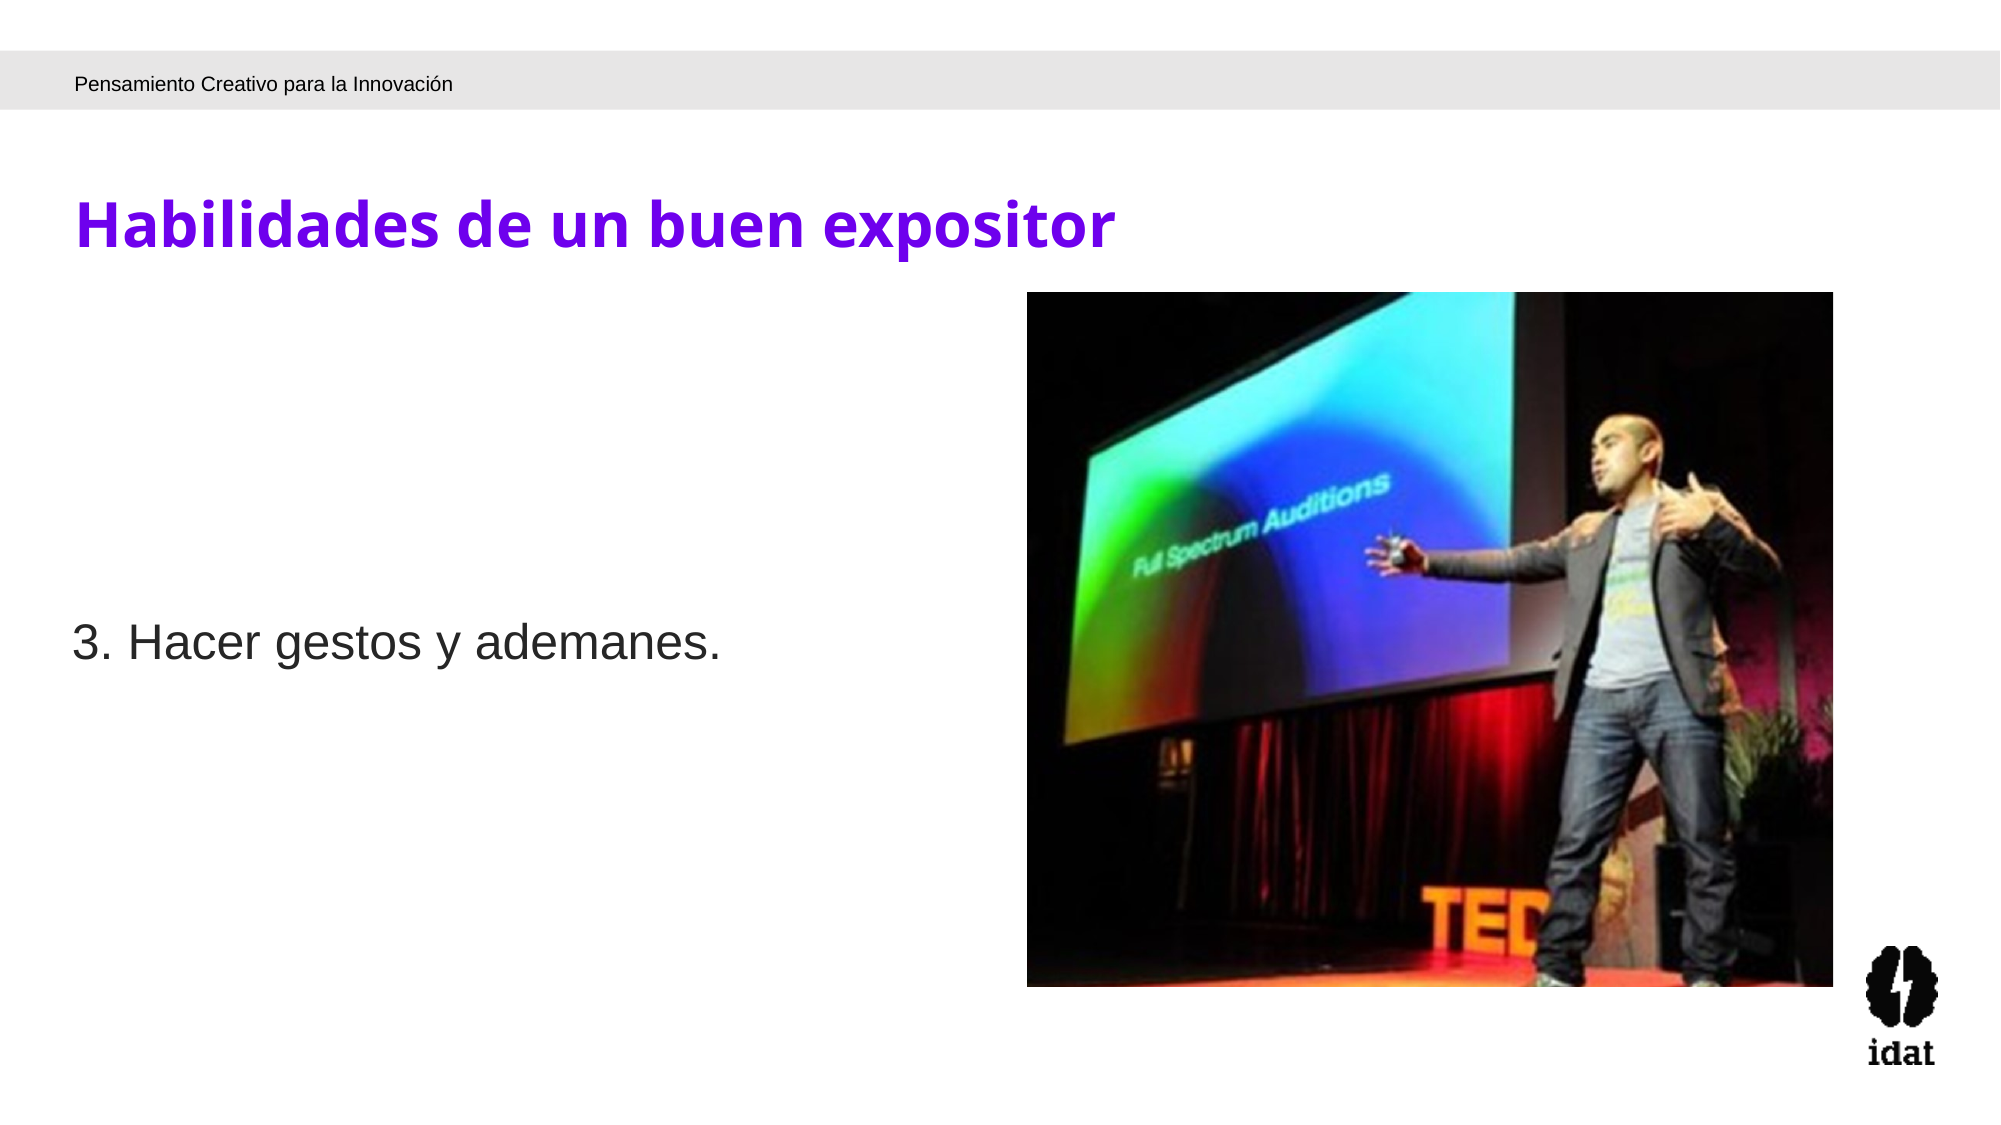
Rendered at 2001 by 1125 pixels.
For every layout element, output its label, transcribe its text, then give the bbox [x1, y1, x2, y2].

picture [1026, 292, 1834, 987]
list Habilidades de un buen expositor [74, 194, 1460, 274]
picture [1866, 946, 1938, 1065]
list Pensamiento Creativo para la Innovación [74, 58, 690, 106]
list 3. Hacer gestos y ademanes. [71, 292, 973, 987]
